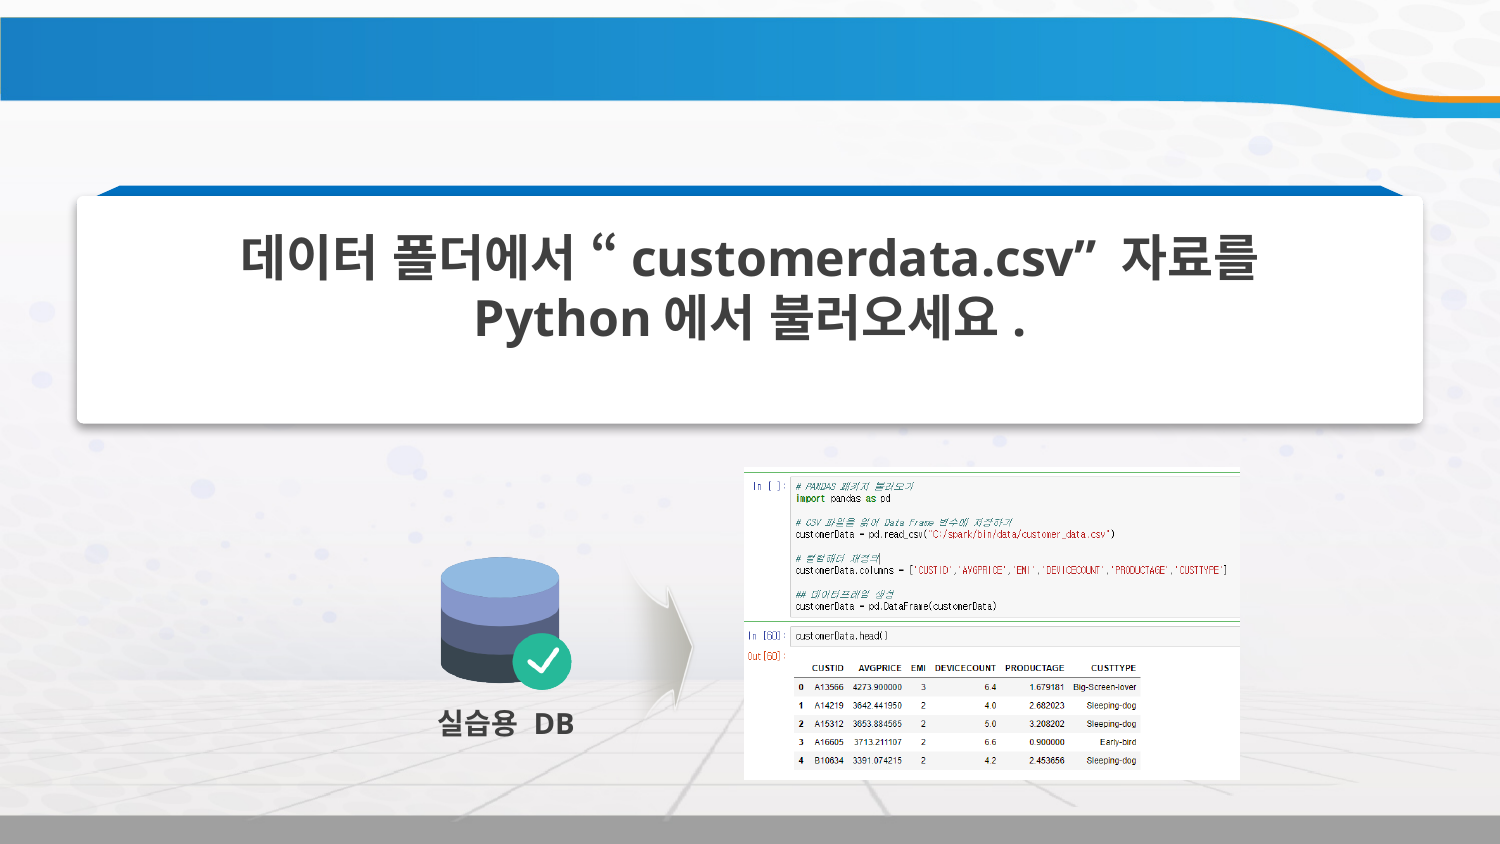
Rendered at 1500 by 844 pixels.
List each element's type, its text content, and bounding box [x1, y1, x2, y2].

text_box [395, 557, 618, 768]
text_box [76, 185, 1424, 424]
picture [0, 0, 1500, 844]
text_box 시작하기 전에… [29, 0, 1175, 103]
